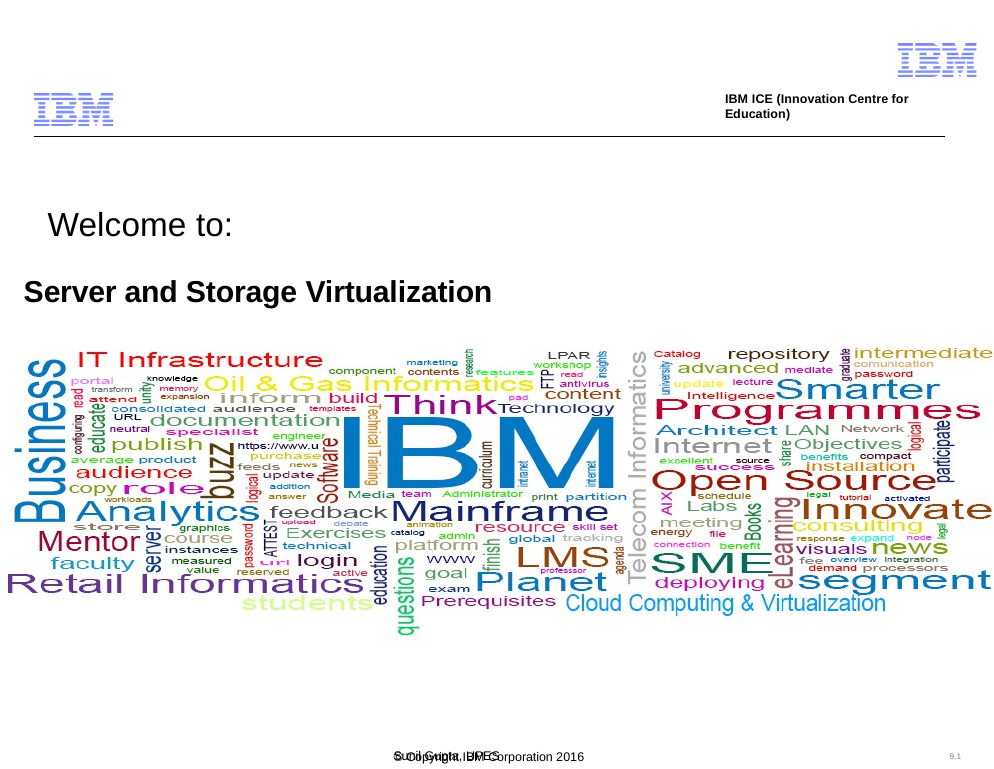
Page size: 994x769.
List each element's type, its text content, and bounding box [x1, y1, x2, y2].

picture [897, 43, 977, 77]
text_box 9.1 [947, 748, 964, 762]
text_box IBM ICE (Innovation Centre for Education) [724, 91, 977, 121]
footer Sunil Gupta, UPES [391, 748, 588, 767]
text_box [7, 347, 994, 638]
text_box Welcome to: Server and Storage Virtualization [21, 200, 500, 309]
text_box [34, 93, 114, 126]
